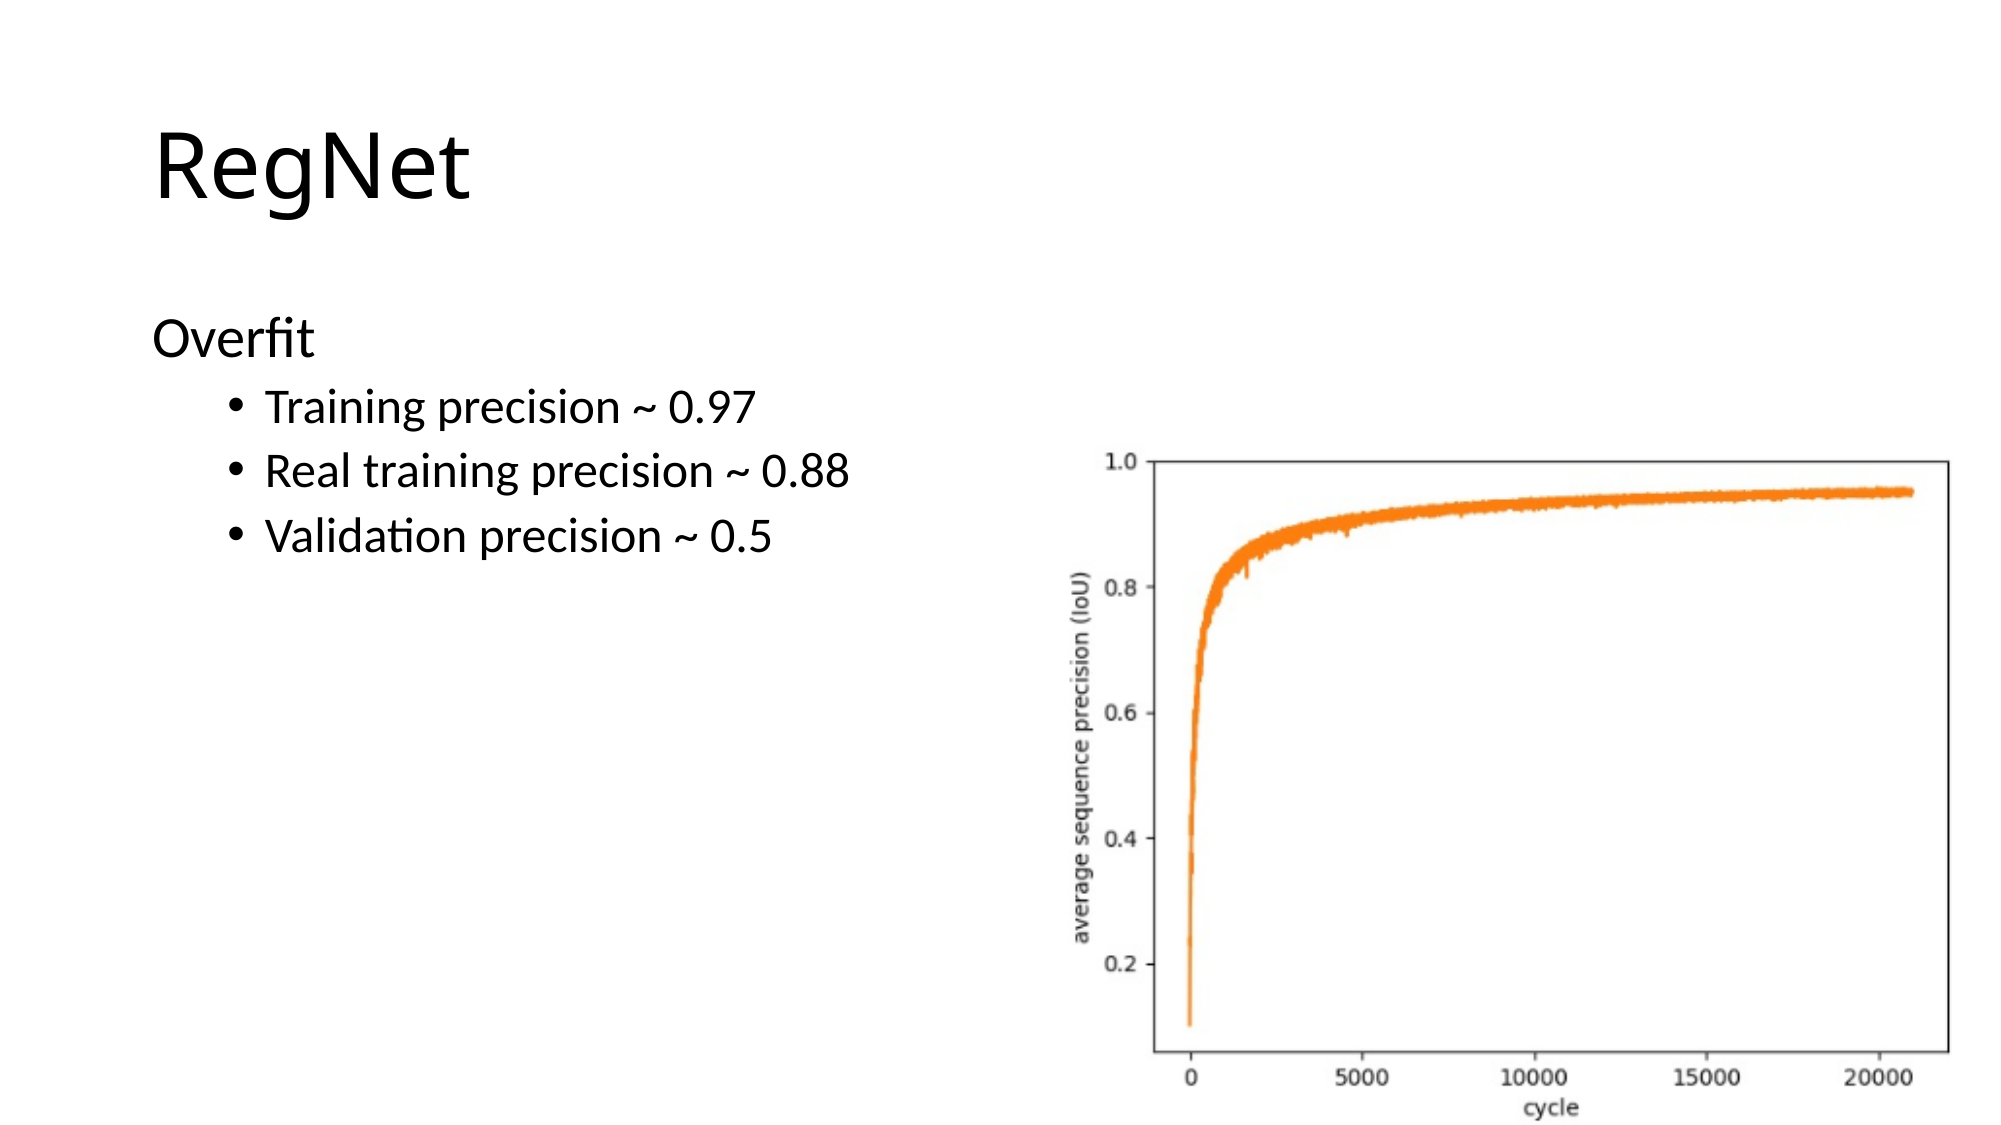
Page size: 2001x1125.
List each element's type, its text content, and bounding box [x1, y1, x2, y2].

title RegNet [137, 59, 1863, 278]
list Overfit Training precision ~ 0.97 Real training precision ~ 0.88 Validation precision ~ 0.5 [137, 299, 1863, 1014]
picture [1041, 430, 1979, 1125]
